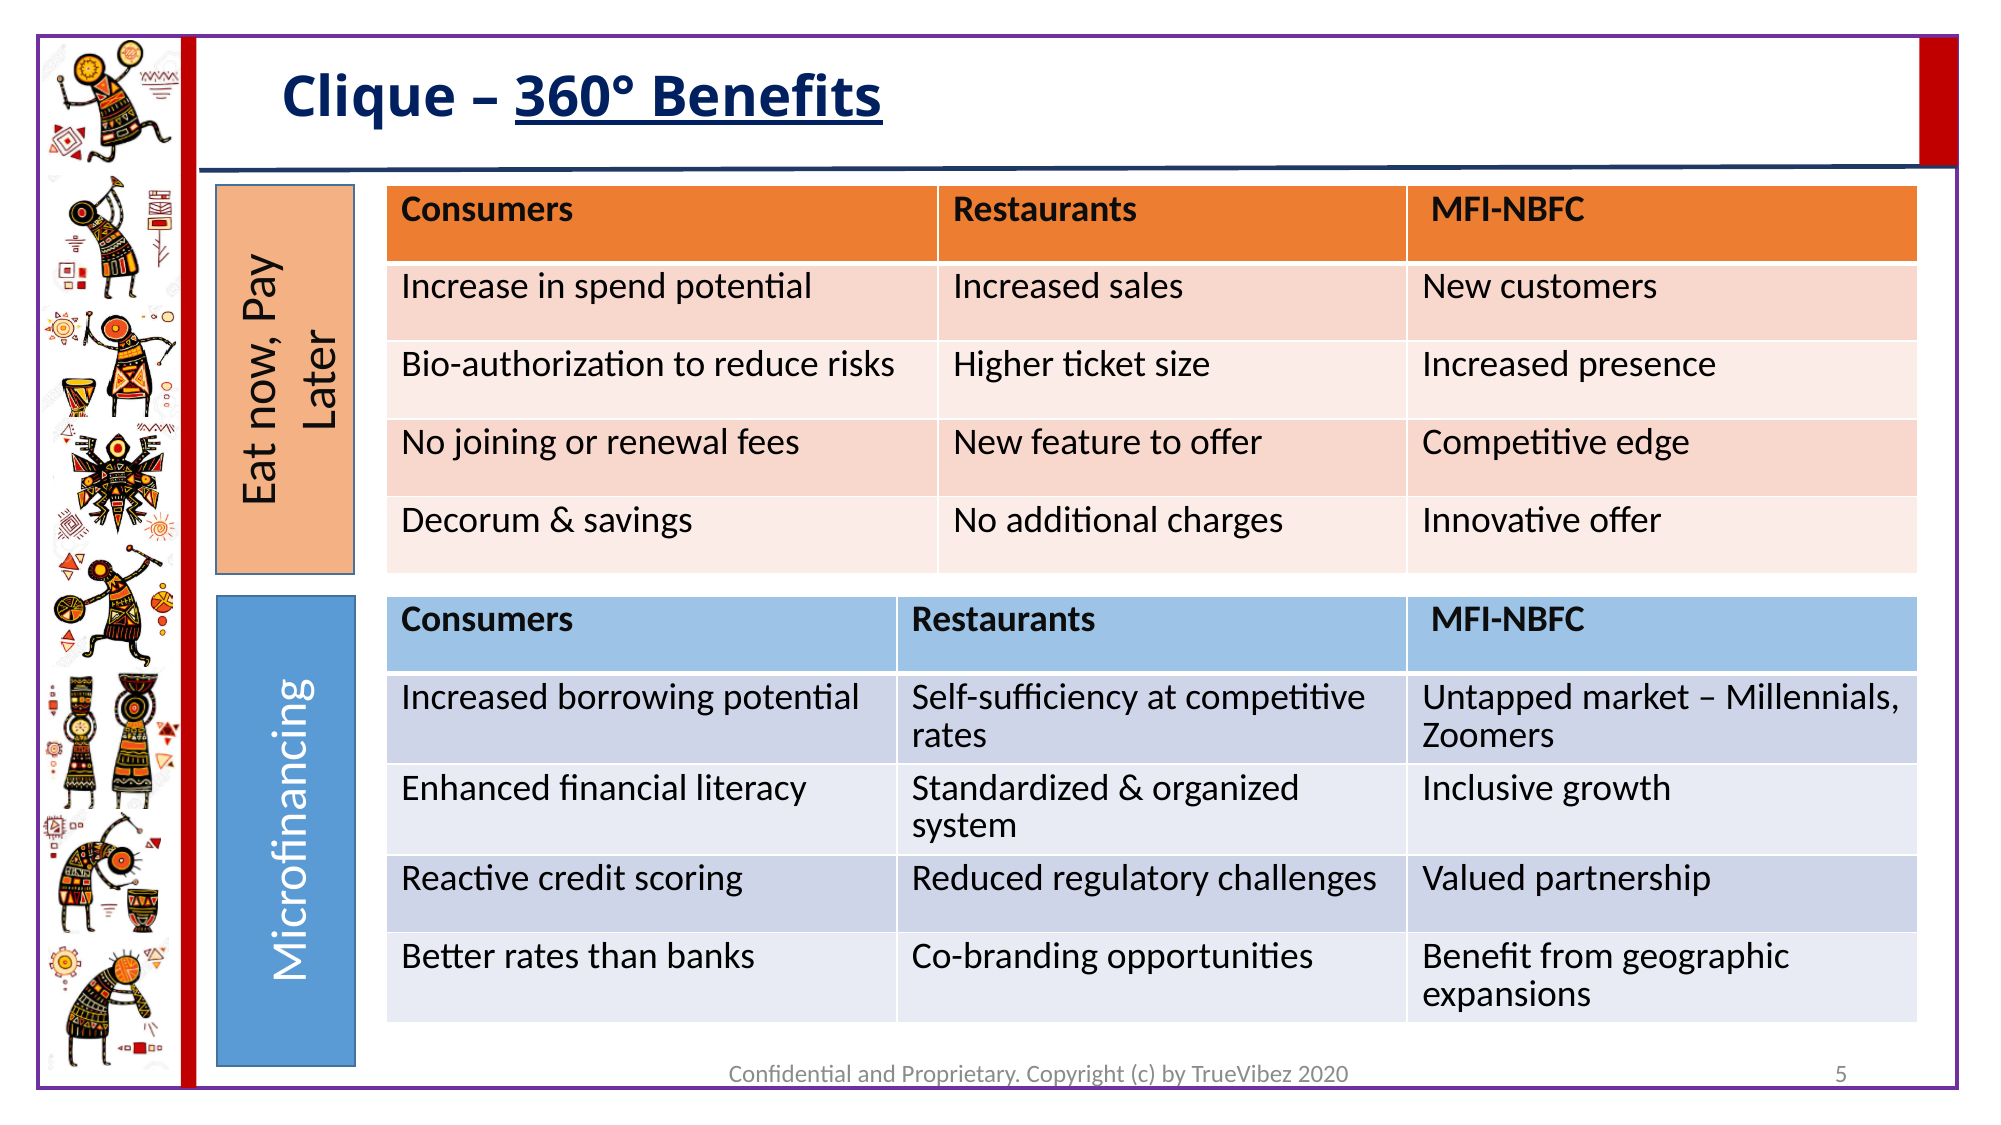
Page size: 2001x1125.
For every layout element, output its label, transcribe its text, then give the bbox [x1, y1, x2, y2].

table_header MFI-NBFC [1408, 186, 1917, 261]
picture [42, 175, 181, 301]
table_cell Benefit from geographic expansions [1408, 933, 1917, 1022]
table_header Consumers [387, 597, 896, 671]
table_cell Untapped market – Millennials, Zoomers [1408, 676, 1917, 763]
slide_number 5 [1412, 1042, 1863, 1103]
table_cell Self-sufficiency at competitive rates [898, 676, 1406, 763]
table_header Consumers [387, 186, 937, 261]
table_cell Valued partnership [1408, 856, 1917, 932]
table_header MFI-NBFC [1408, 597, 1917, 671]
text_box [180, 36, 197, 1089]
picture [47, 937, 169, 1070]
table_cell Bio-authorization to reduce risks [387, 342, 937, 418]
picture [42, 305, 182, 934]
table_cell Decorum & savings [387, 497, 937, 573]
text_box Microfinancing [216, 595, 356, 1067]
table_cell Higher ticket size [939, 342, 1406, 418]
table_cell Innovative offer [1408, 497, 1917, 573]
table_cell No joining or renewal fees [387, 420, 937, 496]
table_cell Increased presence [1408, 342, 1917, 418]
footer Confidential and Proprietary. Copyright (c) by TrueVibez 2020 [701, 1042, 1377, 1103]
table_cell Enhanced financial literacy [387, 765, 896, 854]
table_cell Standardized & organized system [898, 765, 1406, 854]
table_cell Co-branding opportunities [898, 933, 1406, 1022]
table_header Restaurants [898, 597, 1406, 671]
table_cell Increased sales [939, 266, 1406, 340]
table_cell Increase in spend potential [387, 266, 937, 340]
table_cell Reduced regulatory challenges [898, 856, 1406, 932]
text_box [1918, 37, 1959, 167]
table_header Restaurants [939, 186, 1406, 261]
table_cell New feature to offer [939, 420, 1406, 496]
text_box Clique – 360° Benefits [266, 52, 1377, 145]
table_cell Competitive edge [1408, 420, 1917, 496]
table_cell Reactive credit scoring [387, 856, 896, 932]
table_cell Inclusive growth [1408, 765, 1917, 854]
picture [42, 40, 184, 171]
table_cell Increased borrowing potential [387, 676, 896, 763]
table_cell New customers [1408, 266, 1917, 340]
text_box [37, 35, 1958, 1089]
table_cell No additional charges [939, 497, 1406, 573]
table_cell Better rates than banks [387, 933, 896, 1022]
text_box Eat now, Pay Later [215, 184, 355, 575]
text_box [199, 166, 1958, 171]
